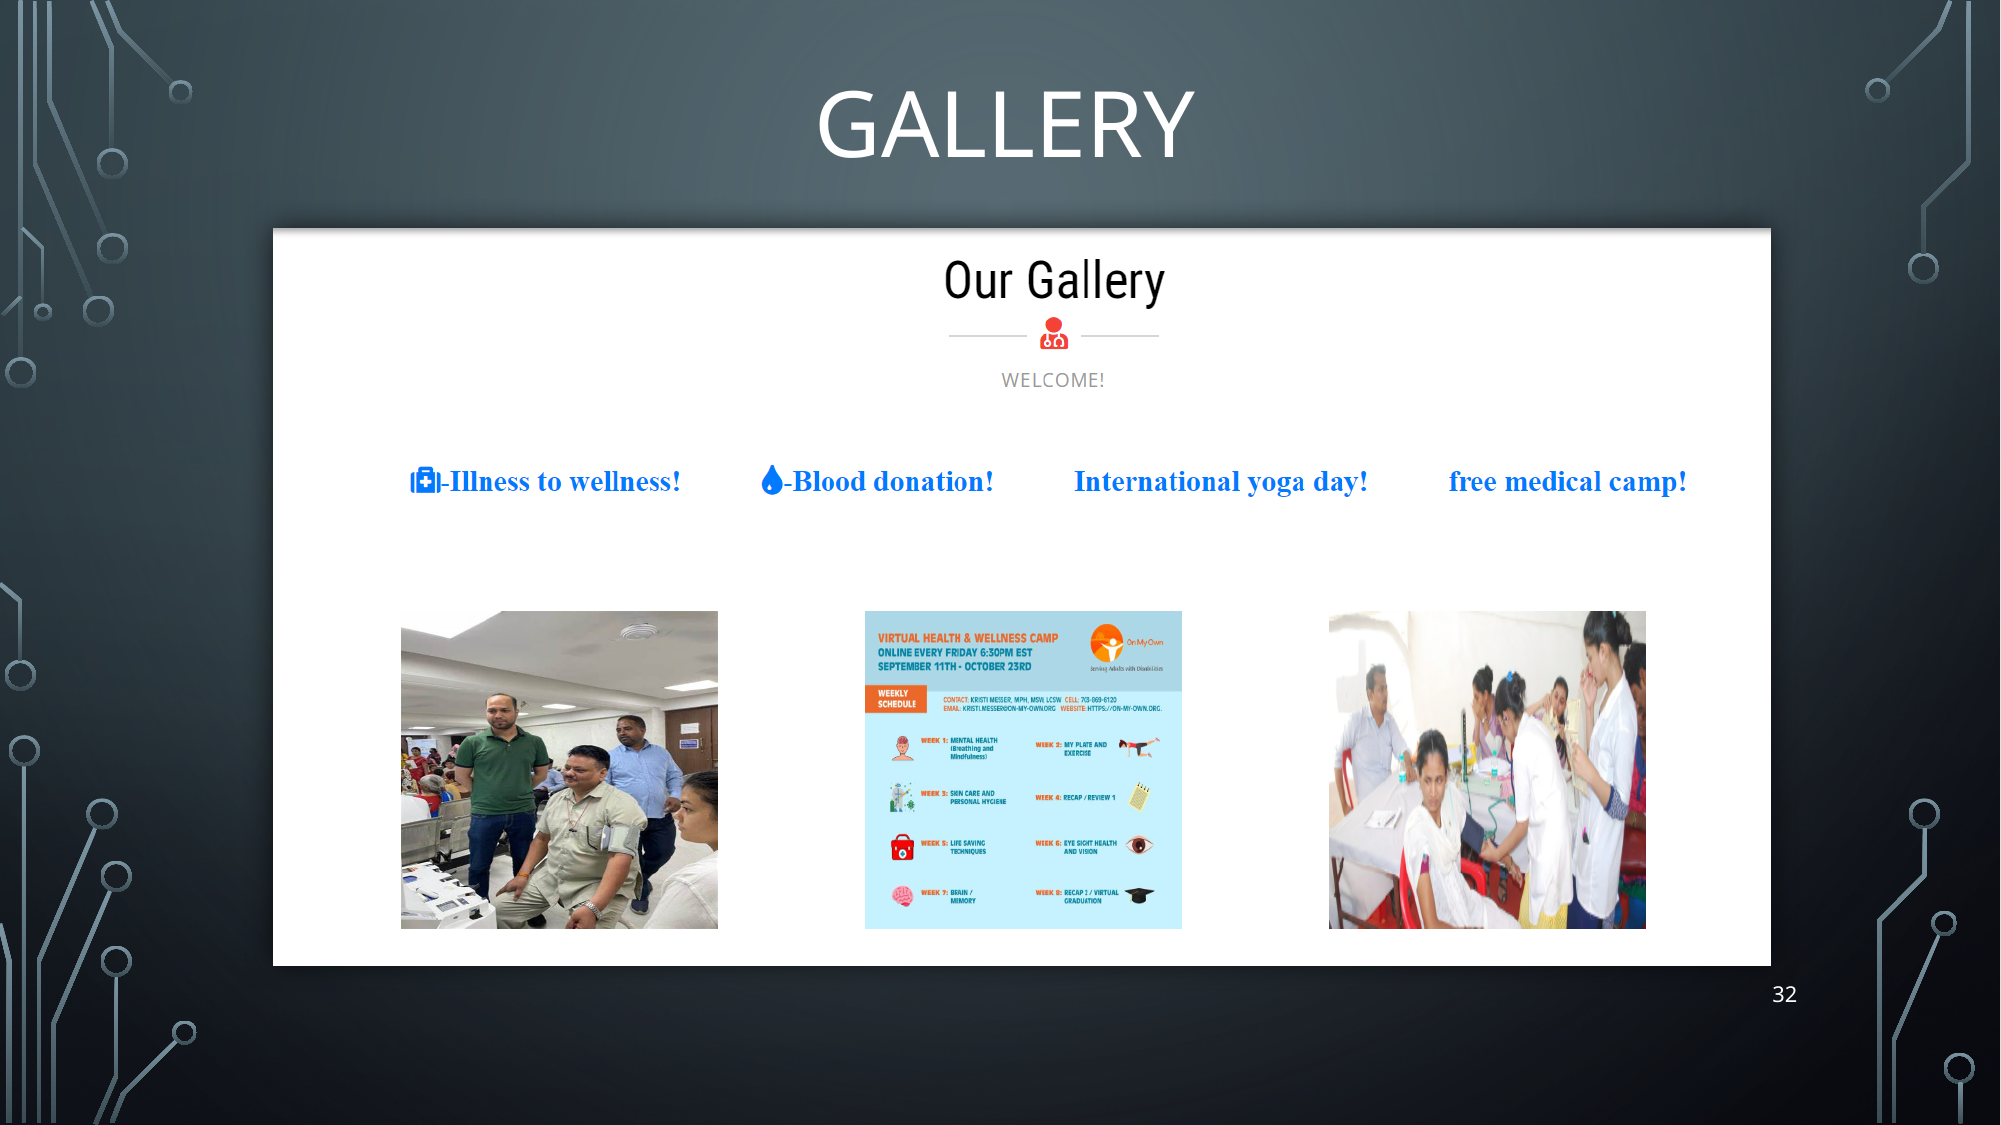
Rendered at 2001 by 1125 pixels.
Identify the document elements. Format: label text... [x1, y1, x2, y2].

slide_number 32 [1685, 965, 1813, 1025]
picture [273, 228, 1772, 966]
text_box GALLERY [239, 57, 1771, 183]
